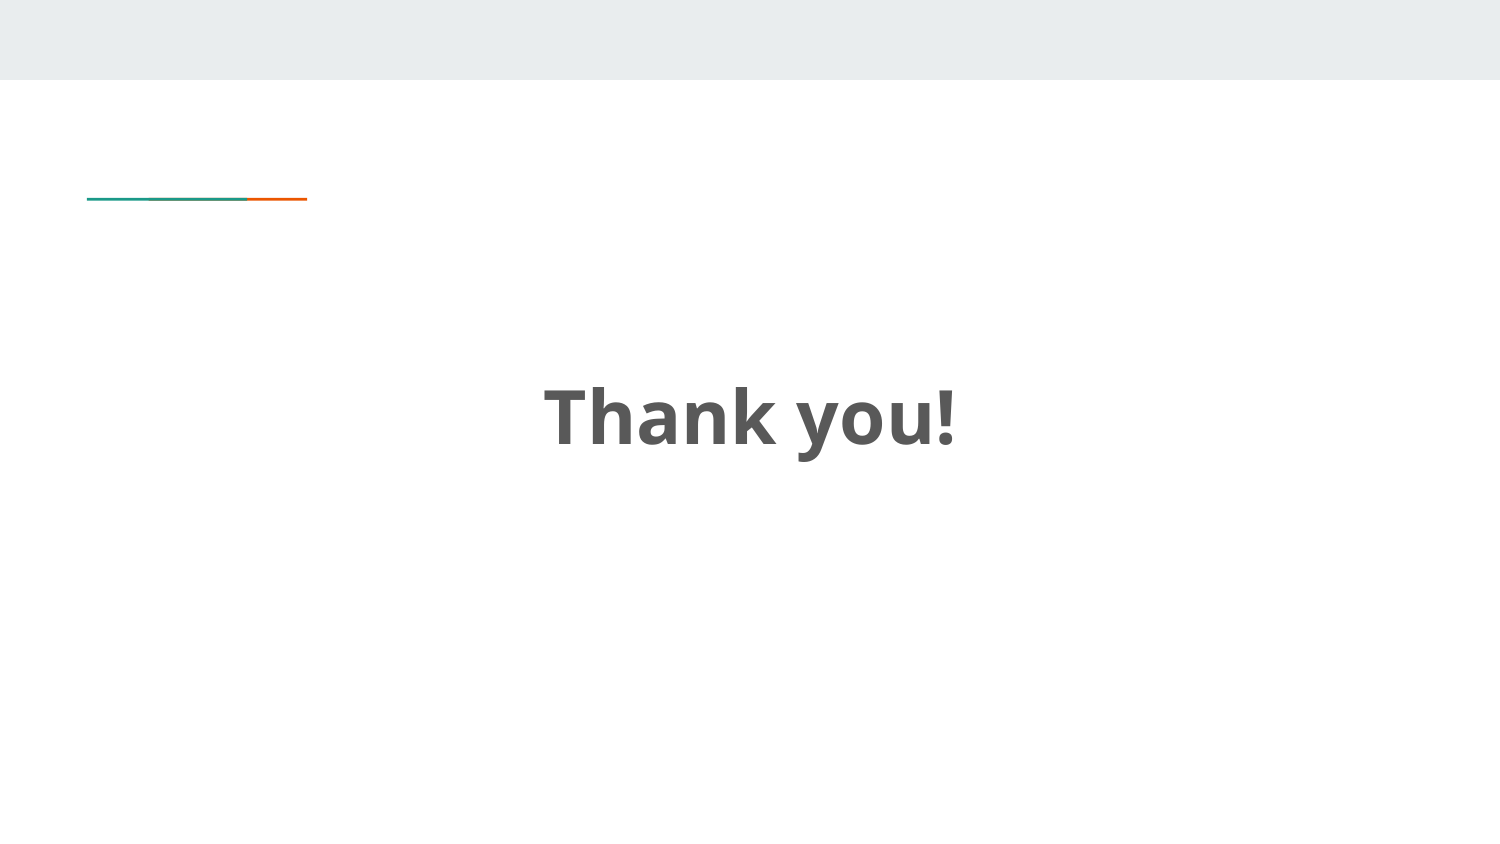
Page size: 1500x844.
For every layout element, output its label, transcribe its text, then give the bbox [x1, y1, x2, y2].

list Thank you! [119, 341, 1381, 712]
